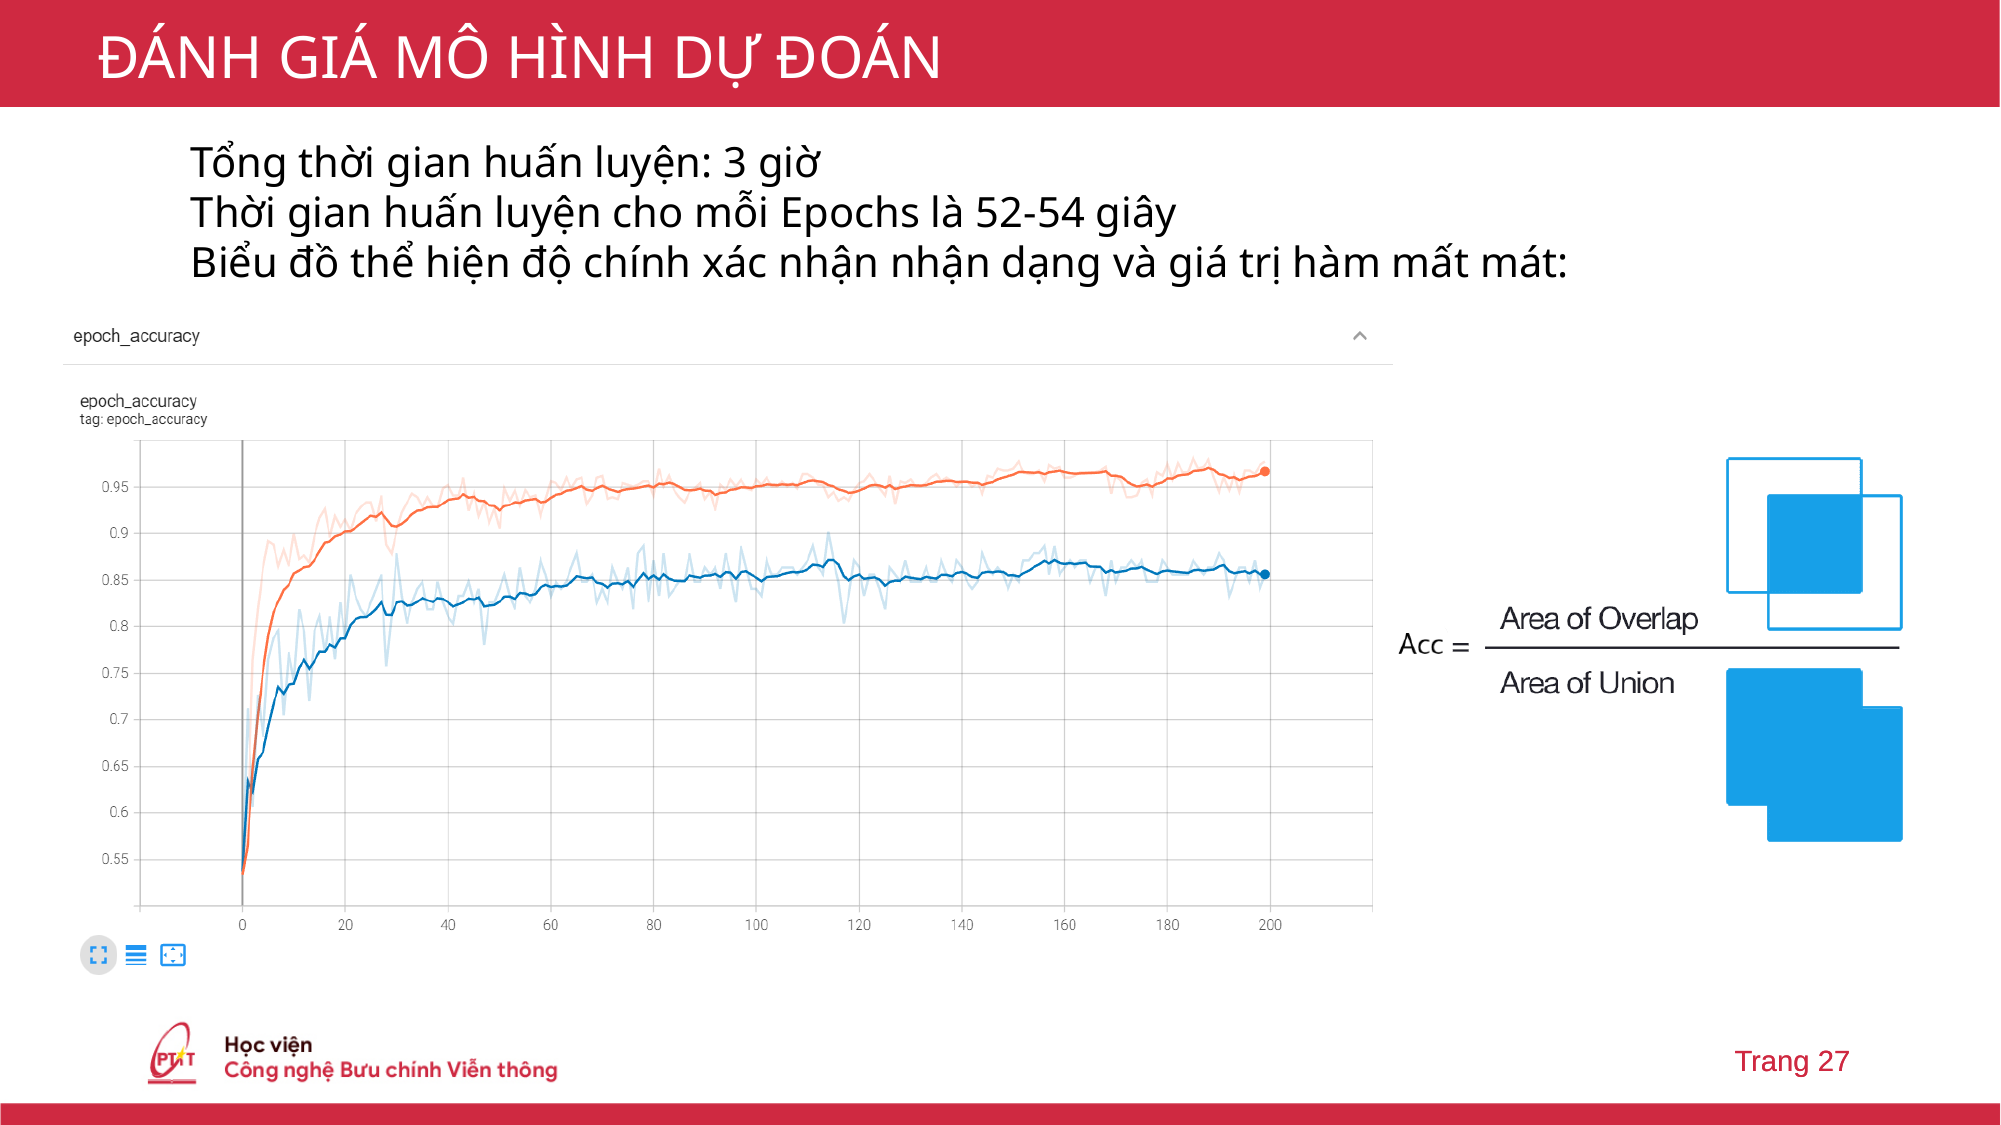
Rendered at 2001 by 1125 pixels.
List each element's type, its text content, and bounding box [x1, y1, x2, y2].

text_box ĐÁNH GIÁ MÔ HÌNH DỰ ĐOÁN [82, 12, 1331, 98]
text_box Tổng thời gian huấn luyện: 3 giờ Thời gian huấn luyện cho mỗi Epochs là 52-54 giây Biểu đồ thể hiện độ chính xác nhận nhận dạng và giá trị hàm mất mát: [176, 128, 1655, 294]
picture [0, 0, 2001, 1125]
